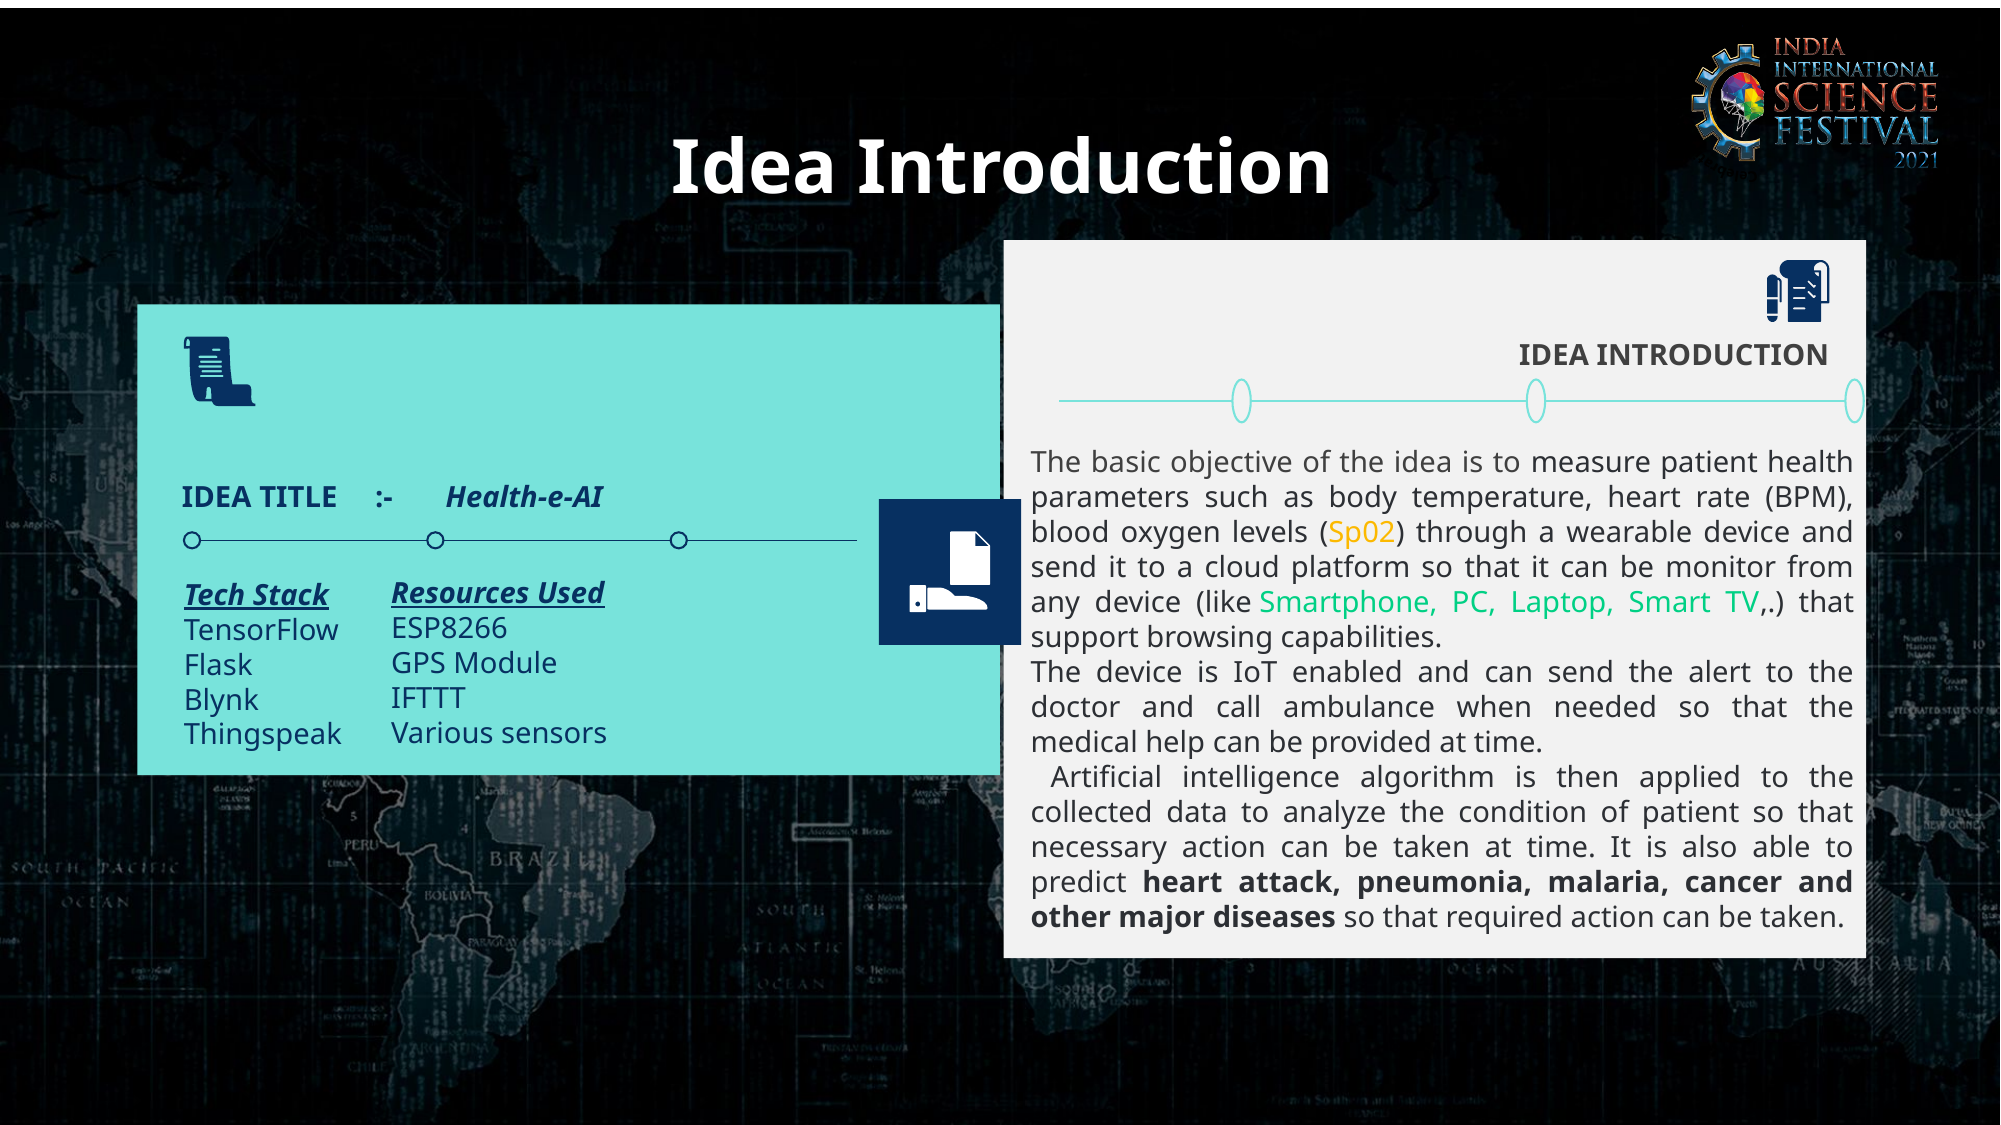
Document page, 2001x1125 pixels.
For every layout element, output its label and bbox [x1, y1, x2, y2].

text_box [1767, 259, 1830, 322]
picture [0, 8, 2000, 1125]
text_box [1058, 379, 1864, 423]
text_box [878, 498, 1021, 645]
text_box [183, 532, 857, 549]
